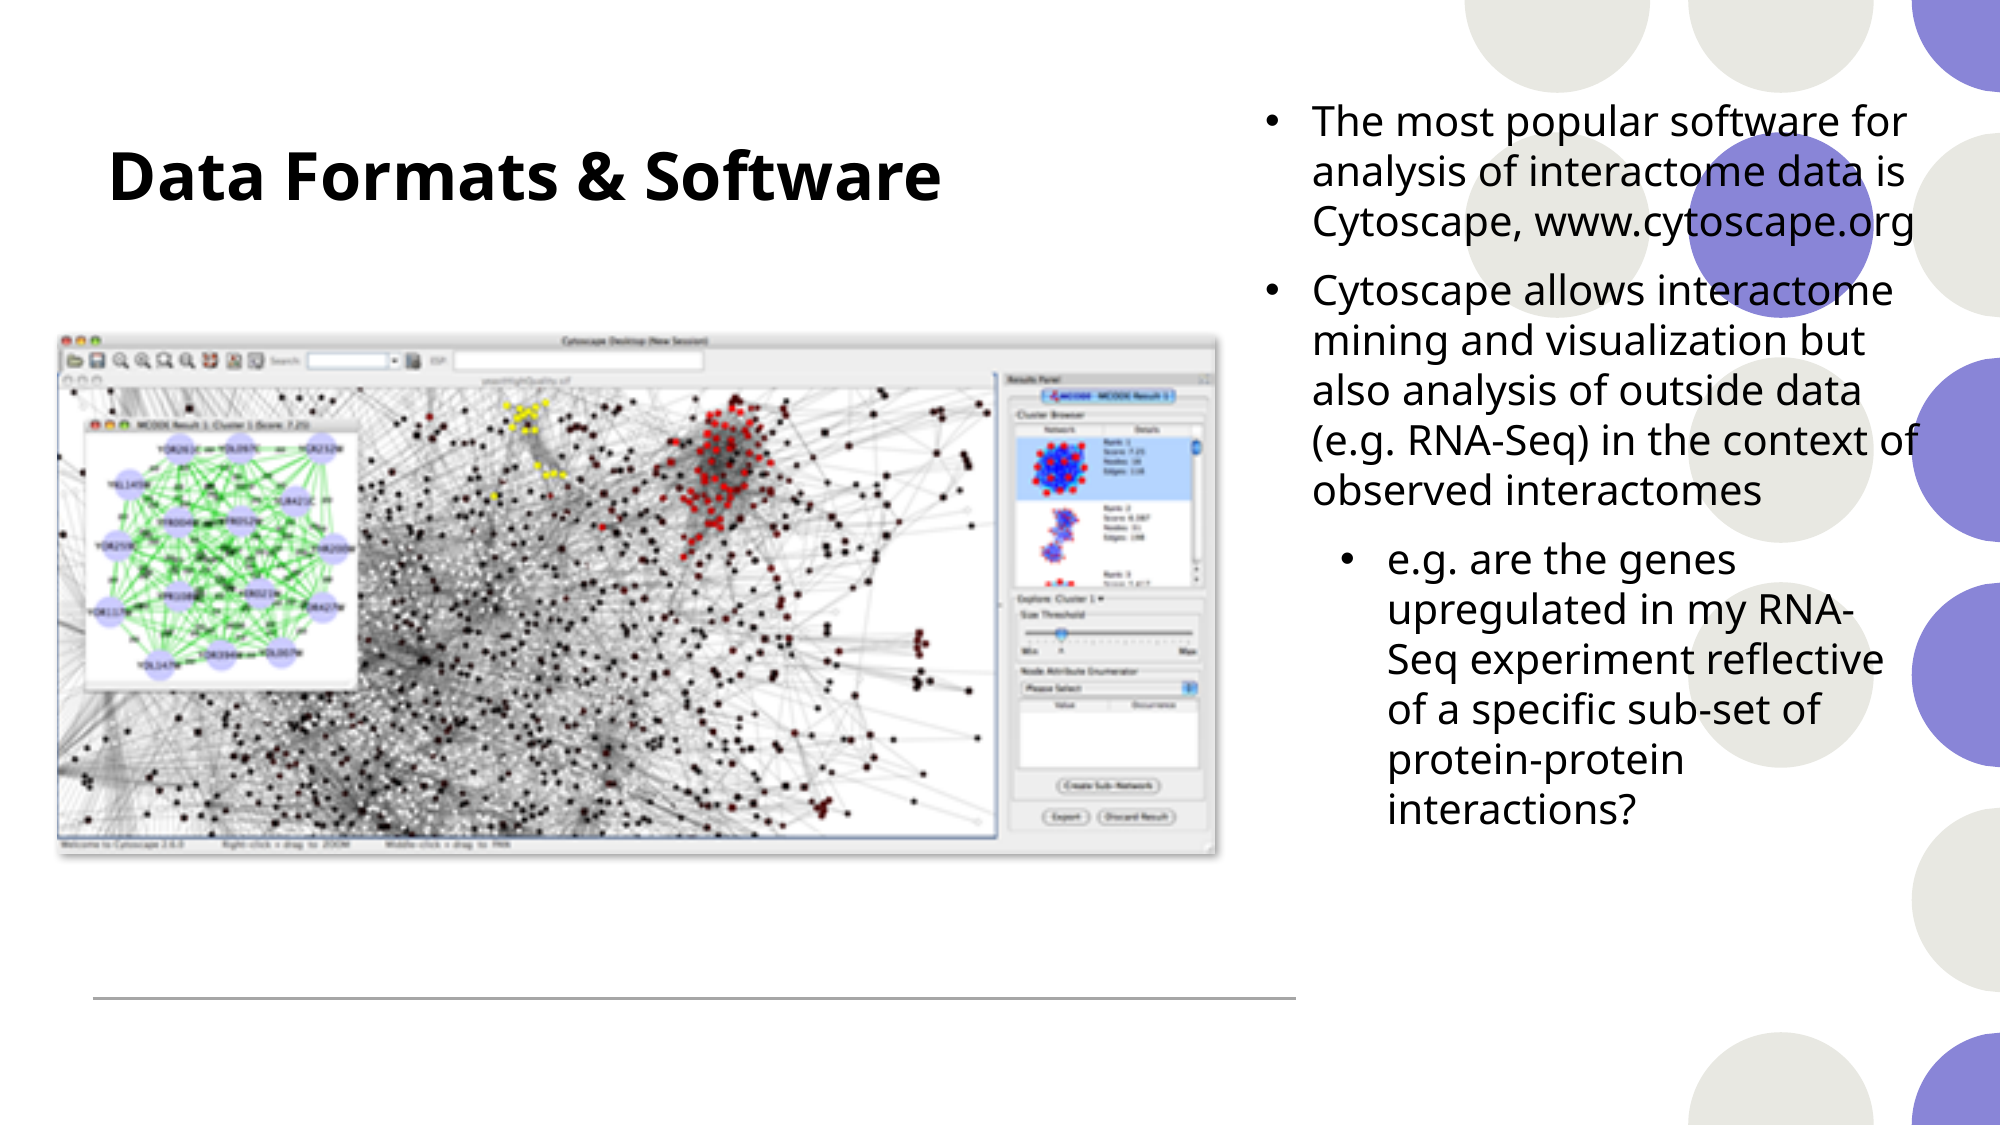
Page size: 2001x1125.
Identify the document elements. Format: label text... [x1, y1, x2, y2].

list The most popular software for analysis of interactome data is Cytoscape, www.cytoscape.org Cytoscape allows interactome mining and visualization but also analysis of outside data (e.g. RNA-Seq) in the context of observed interactomes e.g. are the genes upregulated in my RNA-Seq experiment reflective of a specific sub-set of protein-protein interactions? [1250, 87, 1936, 1038]
title Data Formats & Software [92, 126, 1250, 335]
picture [57, 334, 1215, 854]
